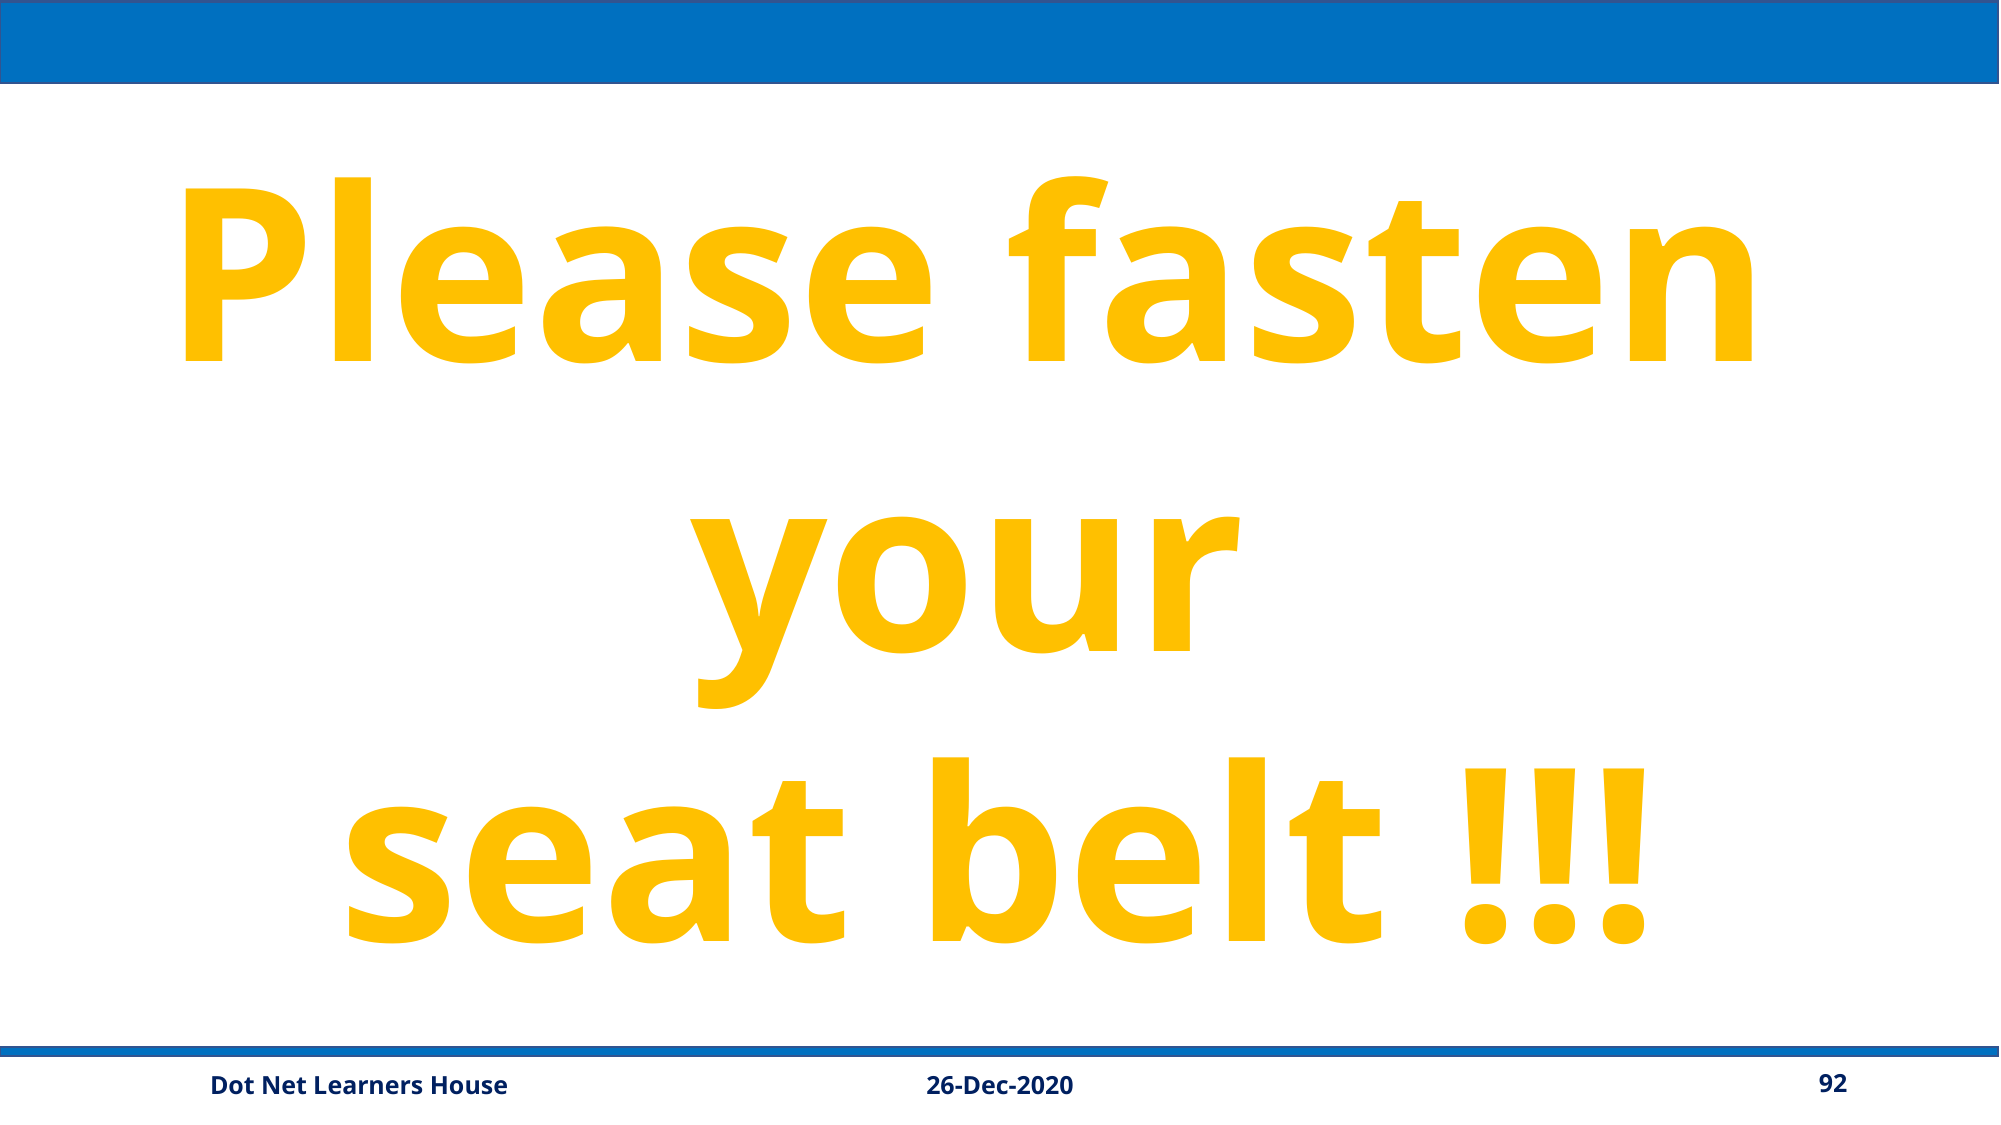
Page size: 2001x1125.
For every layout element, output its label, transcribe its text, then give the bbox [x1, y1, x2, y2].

text_box [0, 1046, 1999, 1057]
text_box Please fasten your seat belt !!! [149, 112, 1849, 998]
text_box [0, 0, 1999, 84]
text_box Dot Net Learners House [21, 1054, 697, 1115]
footer 26-Dec-2020 [697, 1054, 1338, 1115]
slide_number 92 [1412, 1054, 1863, 1115]
